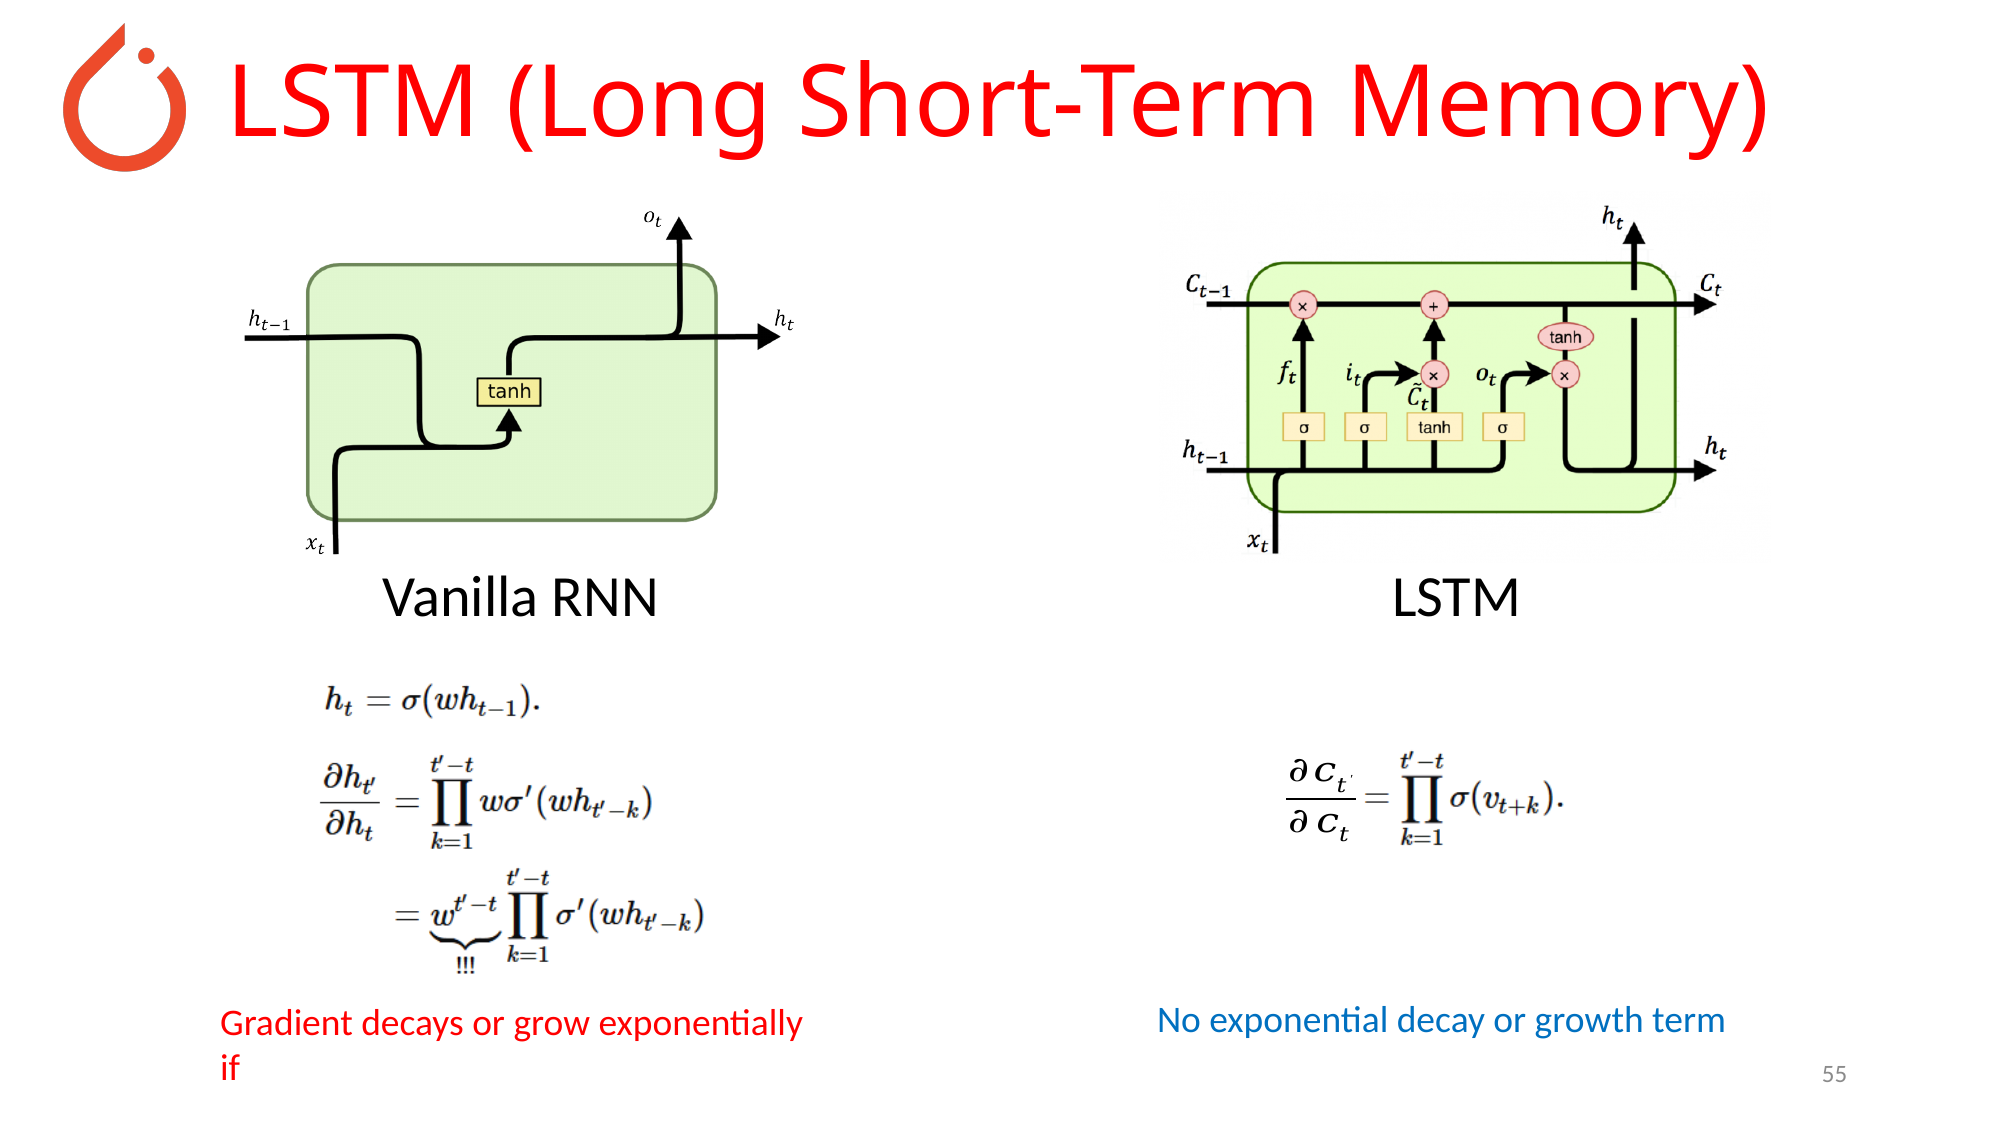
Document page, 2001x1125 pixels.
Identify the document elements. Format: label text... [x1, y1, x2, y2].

picture [1364, 725, 1624, 857]
text_box LSTM [1377, 563, 1550, 636]
picture [62, 23, 186, 172]
text_box Vanilla RNN [367, 564, 710, 636]
slide_number 55 [1412, 1042, 1863, 1103]
picture [1159, 191, 1771, 563]
text_box LSTM (Long Short-Term Memory) [136, 3, 1862, 166]
picture [235, 200, 804, 564]
picture [263, 743, 744, 988]
text_box No exponential decay or growth term [1142, 987, 1771, 1048]
picture [186, 642, 666, 741]
